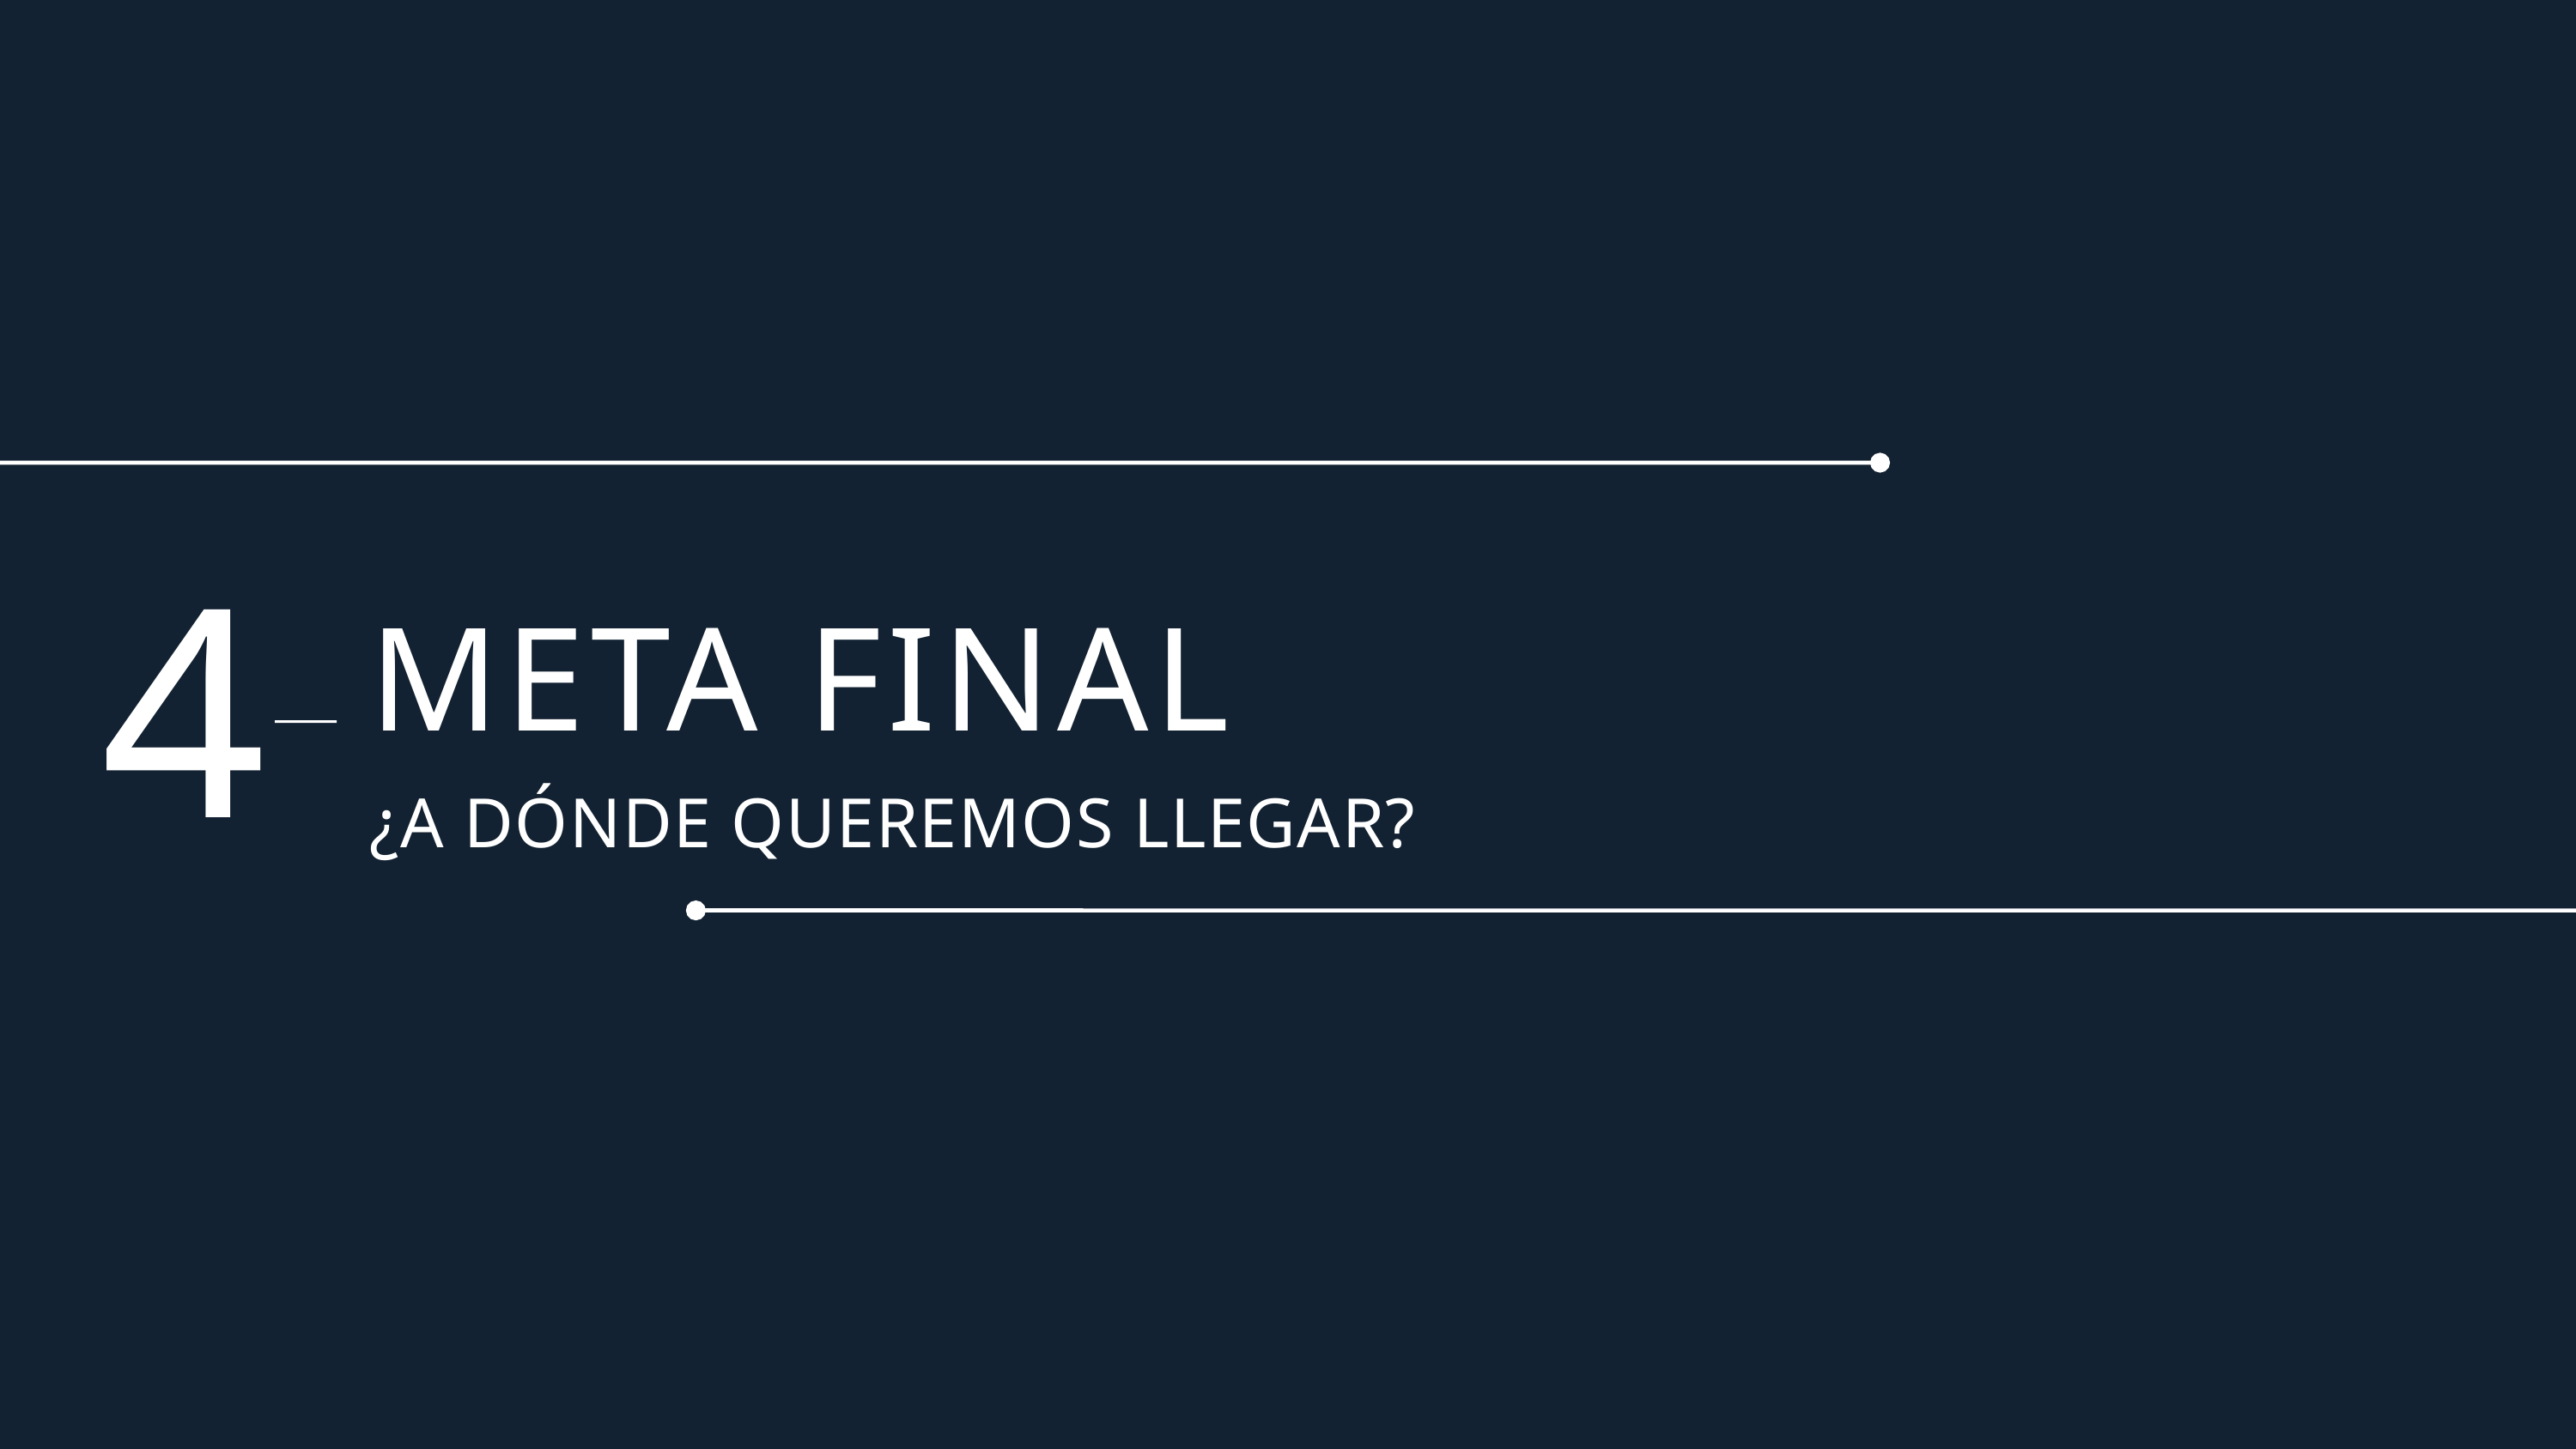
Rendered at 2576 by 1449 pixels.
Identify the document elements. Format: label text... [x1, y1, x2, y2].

text_box 4 [62, 543, 307, 876]
text_box [687, 901, 2576, 919]
text_box META FINAL [369, 594, 2105, 760]
text_box [0, 453, 1889, 472]
text_box ¿A DÓNDE QUEREMOS LLEGAR? [369, 773, 1937, 862]
